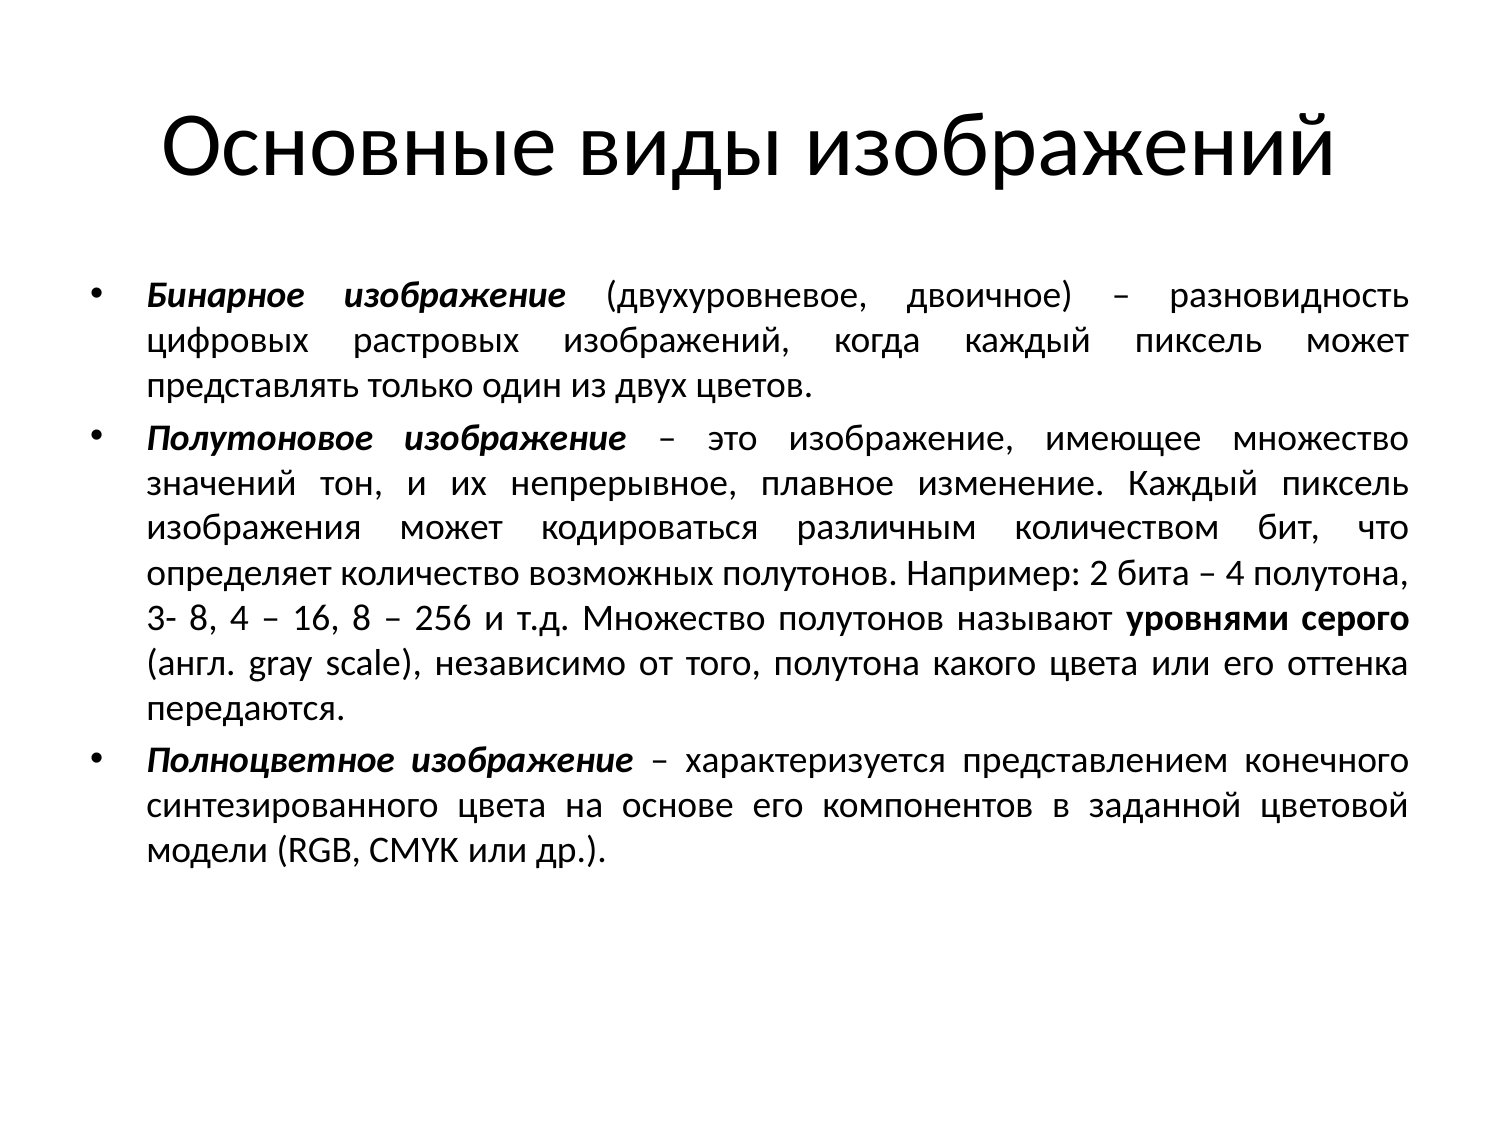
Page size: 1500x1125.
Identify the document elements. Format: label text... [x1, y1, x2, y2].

title Основные виды изображений [75, 45, 1425, 233]
list Бинарное изображение (двухуровневое, двоичное) – разновидность цифровых растровых изображений, когда каждый пиксель может представлять только один из двух цветов. Полутоновое изображение – это изображение, имеющее множество значений тон, и их непрерывное, плавное изменение. Каждый пиксель изображения может кодироваться различным количеством бит, что определяет количество возможных полутонов. Например: 2 бита – 4 полутона, 3- 8, 4 – 16, 8 – 256 и т.д. Множество полутонов называют уровнями серого (англ. gray scale), независимо от того, полутона какого цвета или его оттенка передаются. Полноцветное изображение – характеризуется представлением конечного синтезированного цвета на основе его компонентов в заданной цветовой модели (RGB, CMYK или др.). [75, 262, 1425, 1005]
